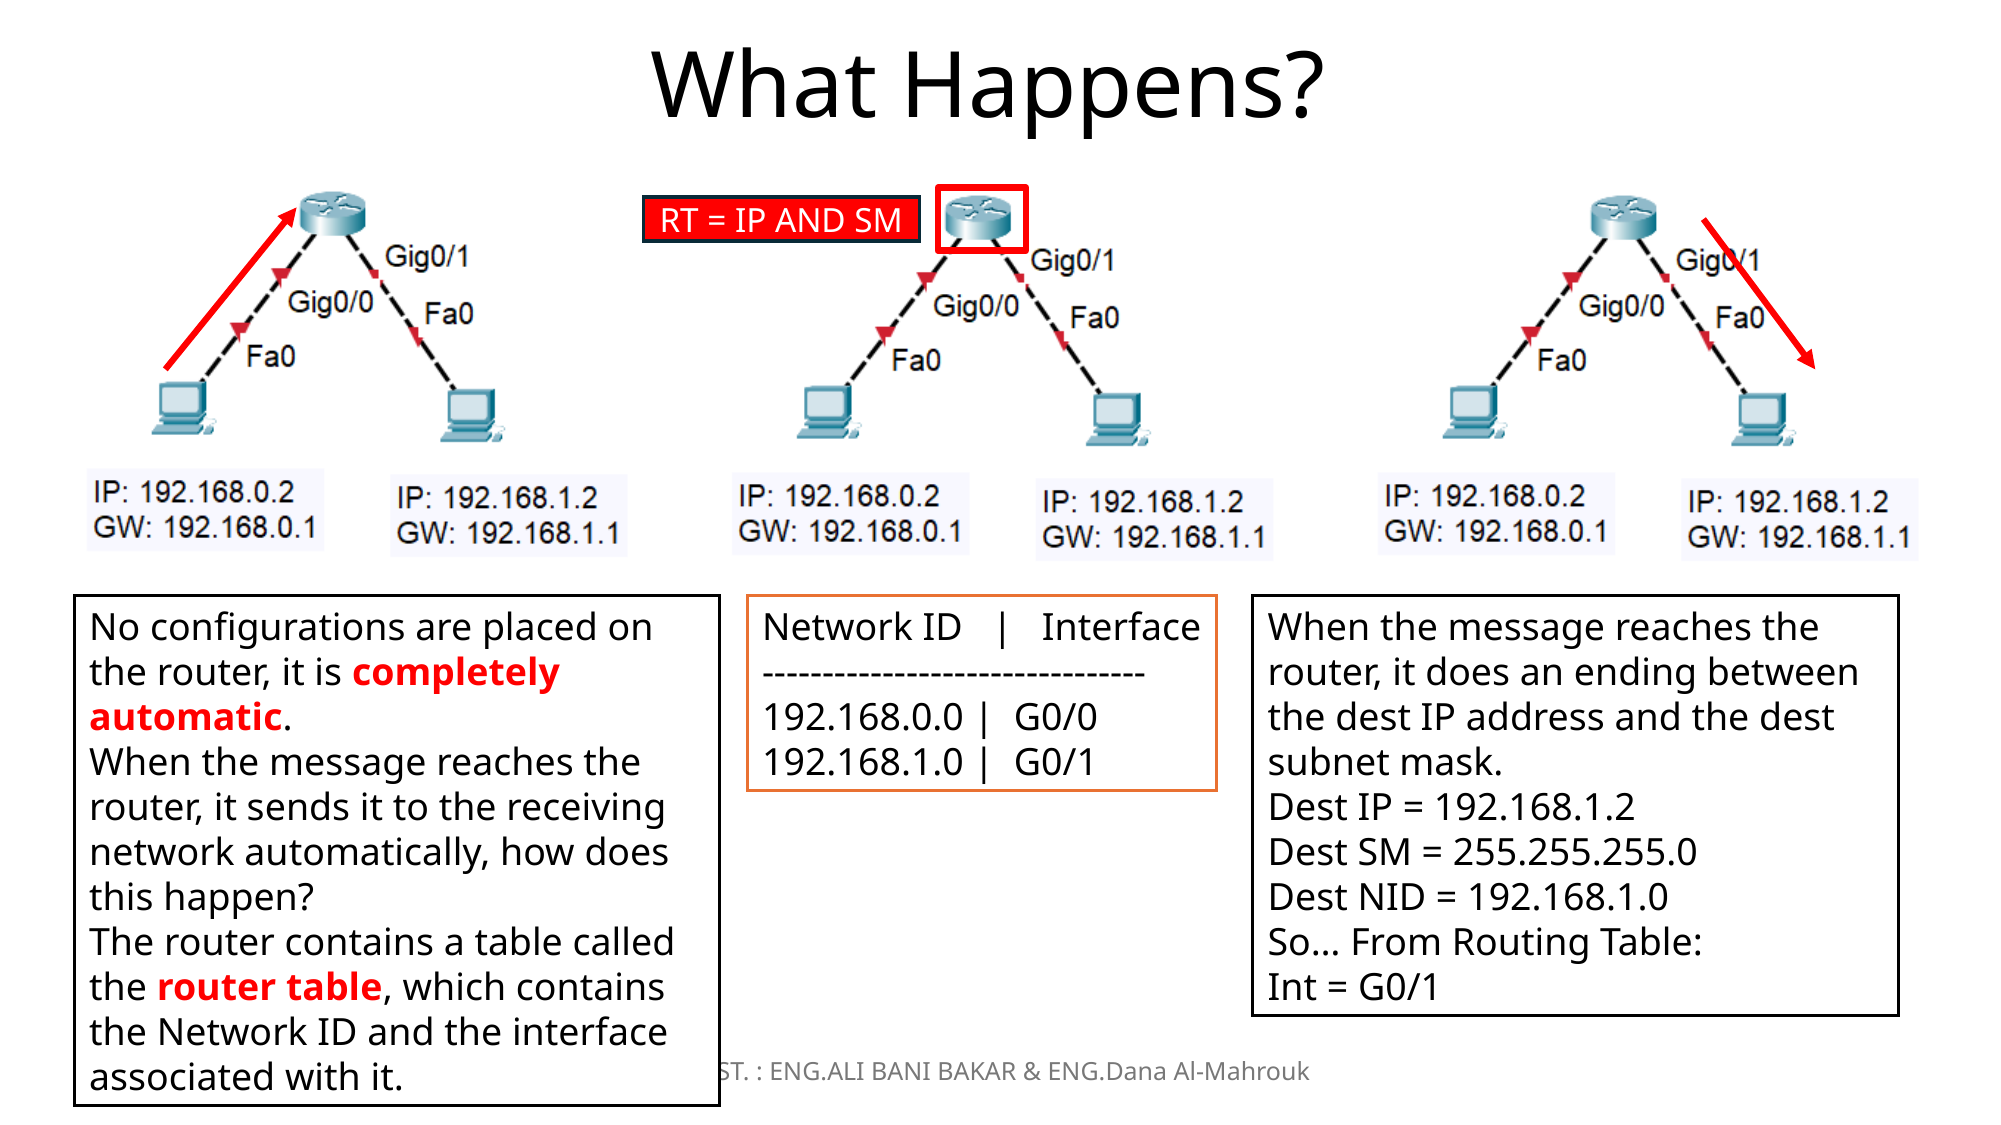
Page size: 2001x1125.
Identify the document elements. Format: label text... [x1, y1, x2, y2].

text_box No configurations are placed on the router, it is completely automatic. When the message reaches the router, it sends it to the receiving network automatically, how does this happen? The router contains a table called the router table, which contains the Network ID and the interface associated with it. [73, 594, 721, 1107]
title What Happens? [575, 22, 1425, 154]
text_box When the message reaches the router, it does an ending between the dest IP address and the dest subnet mask. Dest IP = 192.168.1.2 Dest SM = 255.255.255.0 Dest NID = 192.168.1.0 So… From Routing Table: Int = G0/1 [1251, 594, 1900, 1017]
picture [73, 182, 635, 563]
footer INST. : ENG.ALI BANI BAKAR & ENG.Dana Al-Mahrouk [721, 1042, 1338, 1103]
picture [719, 187, 1281, 568]
picture [1364, 187, 1927, 568]
text_box RT = IP AND SM [642, 195, 719, 243]
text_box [1702, 218, 1816, 370]
text_box Network ID | Interface -------------------------------- 192.168.0.0 | G0/0 192.168.1.0 | G0/1 [746, 594, 1218, 792]
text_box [164, 206, 298, 370]
